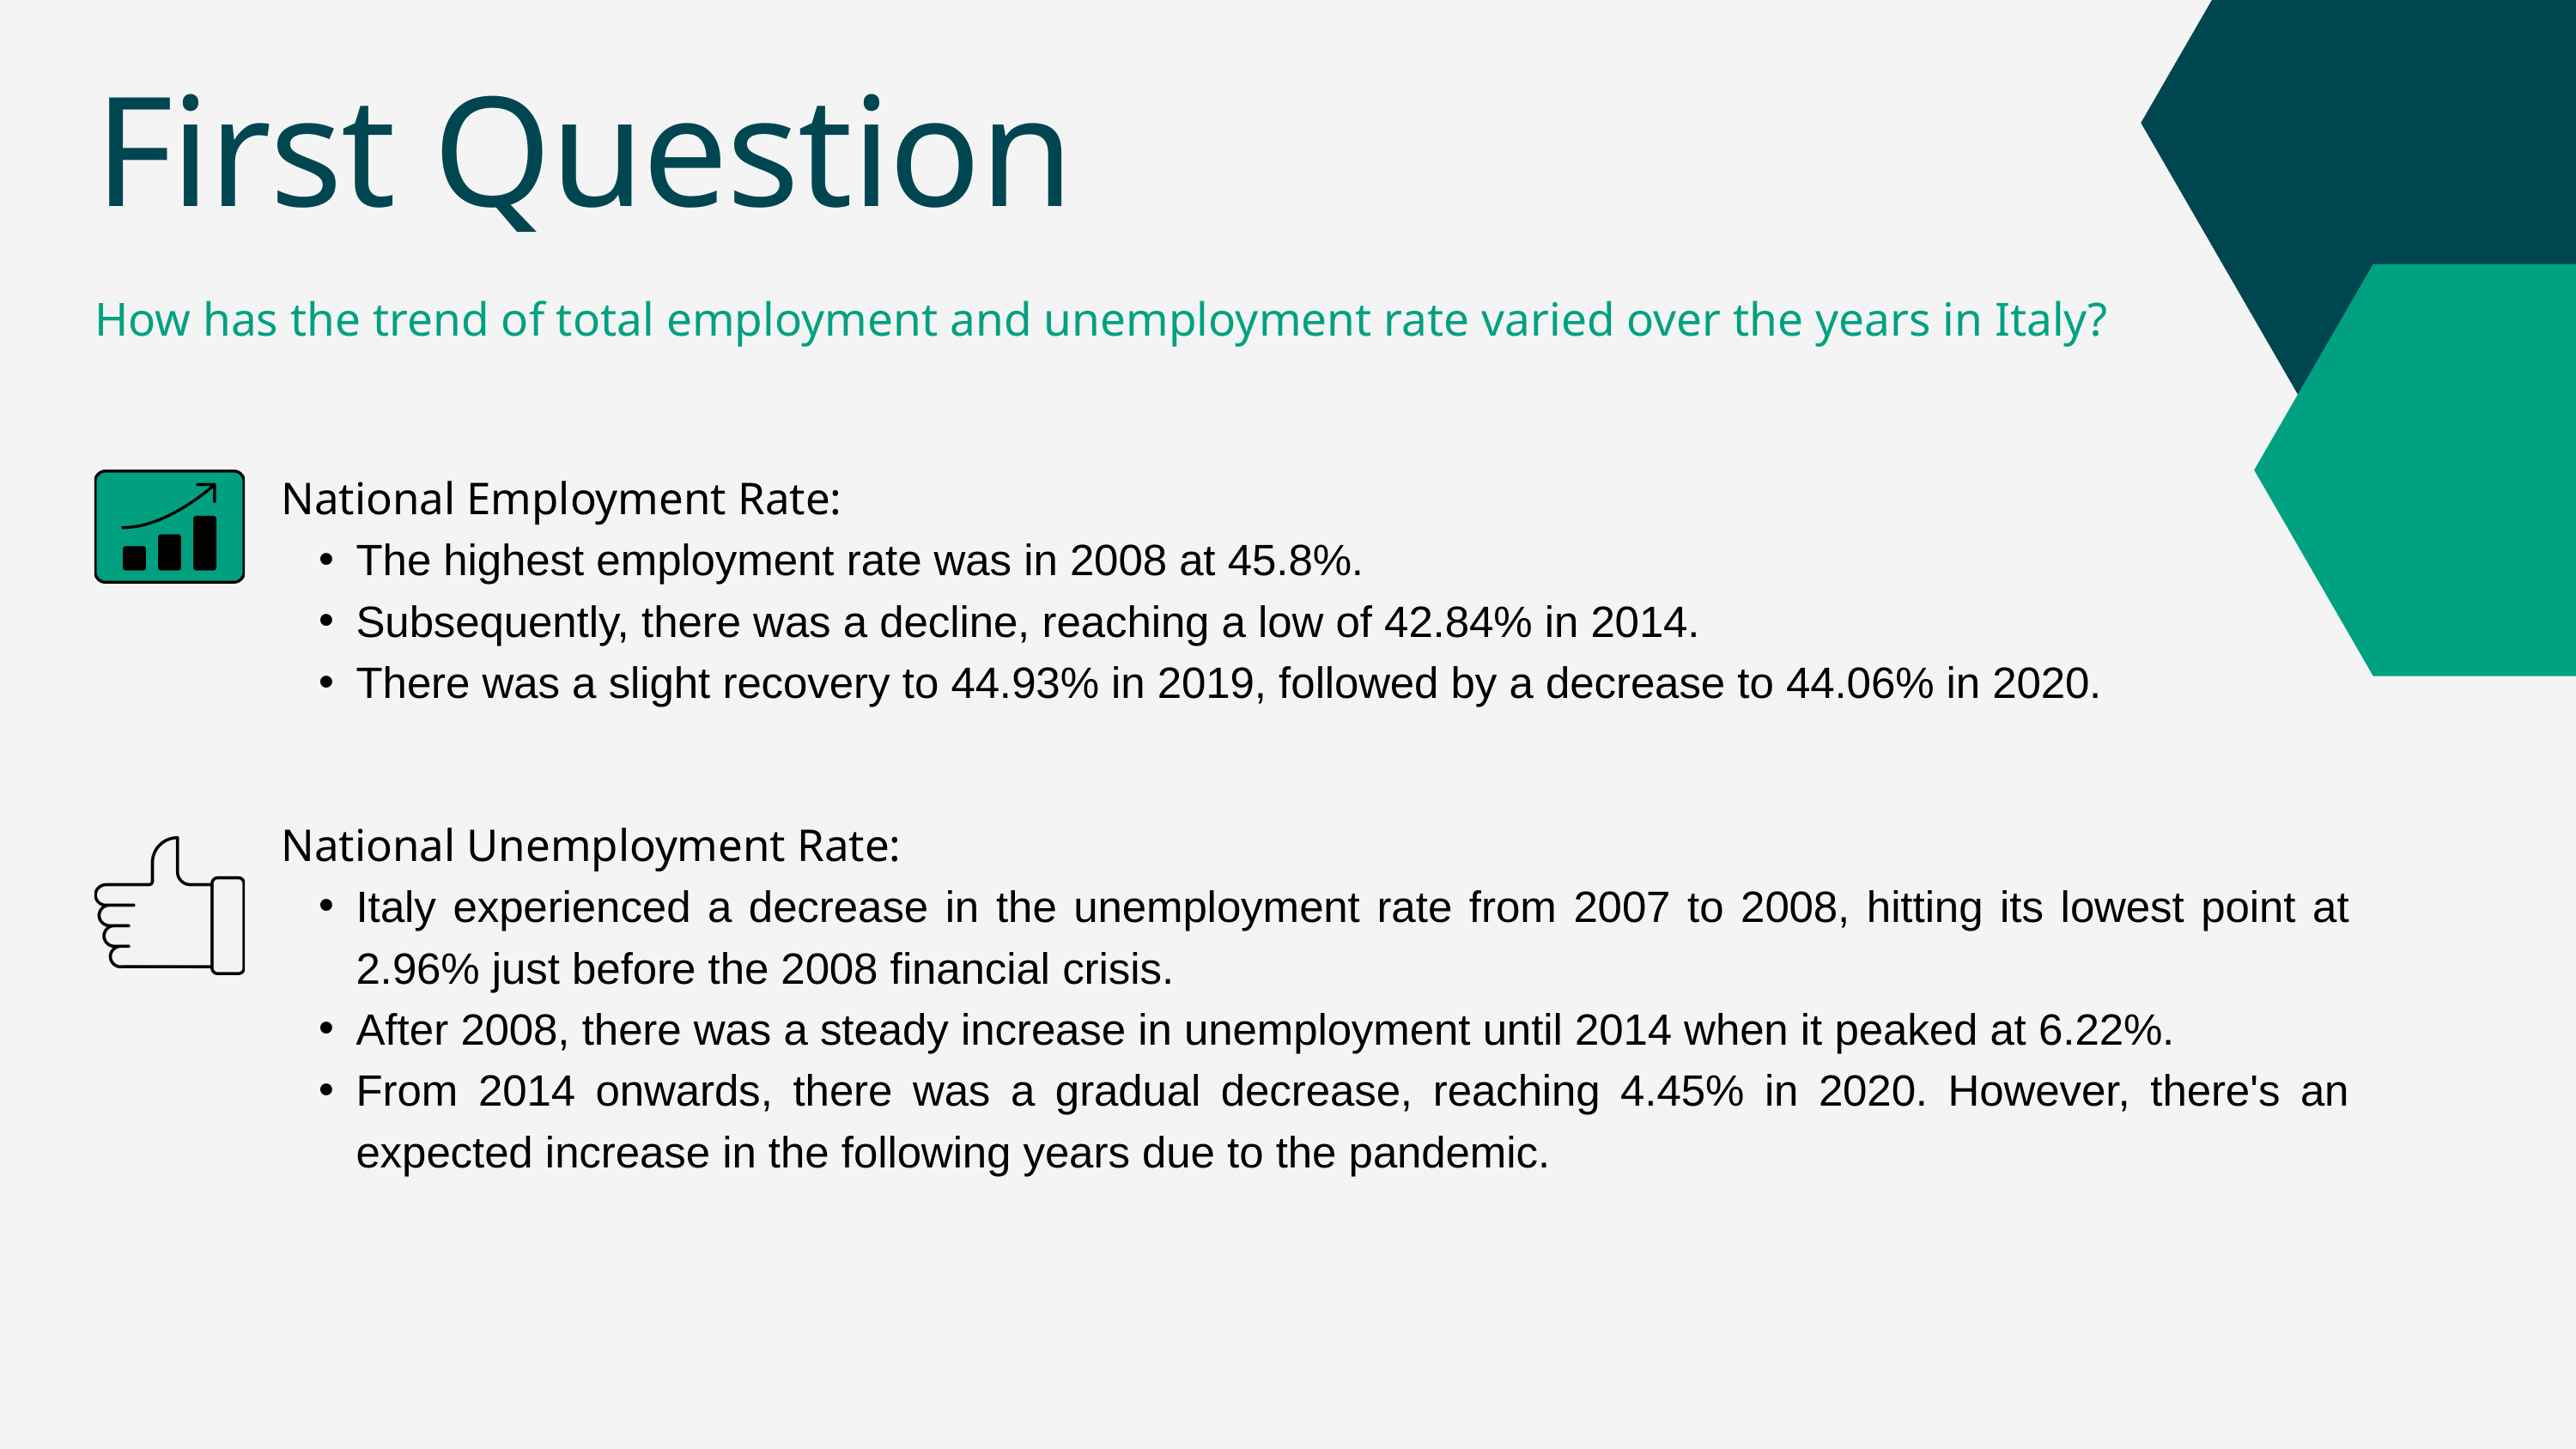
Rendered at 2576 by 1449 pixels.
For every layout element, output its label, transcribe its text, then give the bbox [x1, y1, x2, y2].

text_box [94, 836, 246, 975]
text_box National Unemployment Rate: Italy experienced a decrease in the unemployment rate from 2007 to 2008, hitting its lowest point at 2.96% just before the 2008 financial crisis. After 2008, there was a steady increase in unemployment until 2014 when it peaked at 6.22%. From 2014 onwards, there was a gradual decrease, reaching 4.45% in 2020. However, there's an expected increase in the following years due to the pandemic. [281, 808, 2351, 1239]
text_box [94, 470, 246, 584]
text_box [2253, 264, 2576, 676]
text_box How has the trend of total employment and unemployment rate varied over the years in Italy? [94, 281, 2136, 345]
text_box National Employment Rate: The highest employment rate was in 2008 at 45.8%. Subsequently, there was a decline, reaching a low of 42.84% in 2014. There was a slight recovery to 44.93% in 2019, followed by a decrease to 44.06% in 2020. [281, 462, 2351, 769]
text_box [2141, 0, 2576, 427]
text_box First Question [94, 54, 1201, 237]
